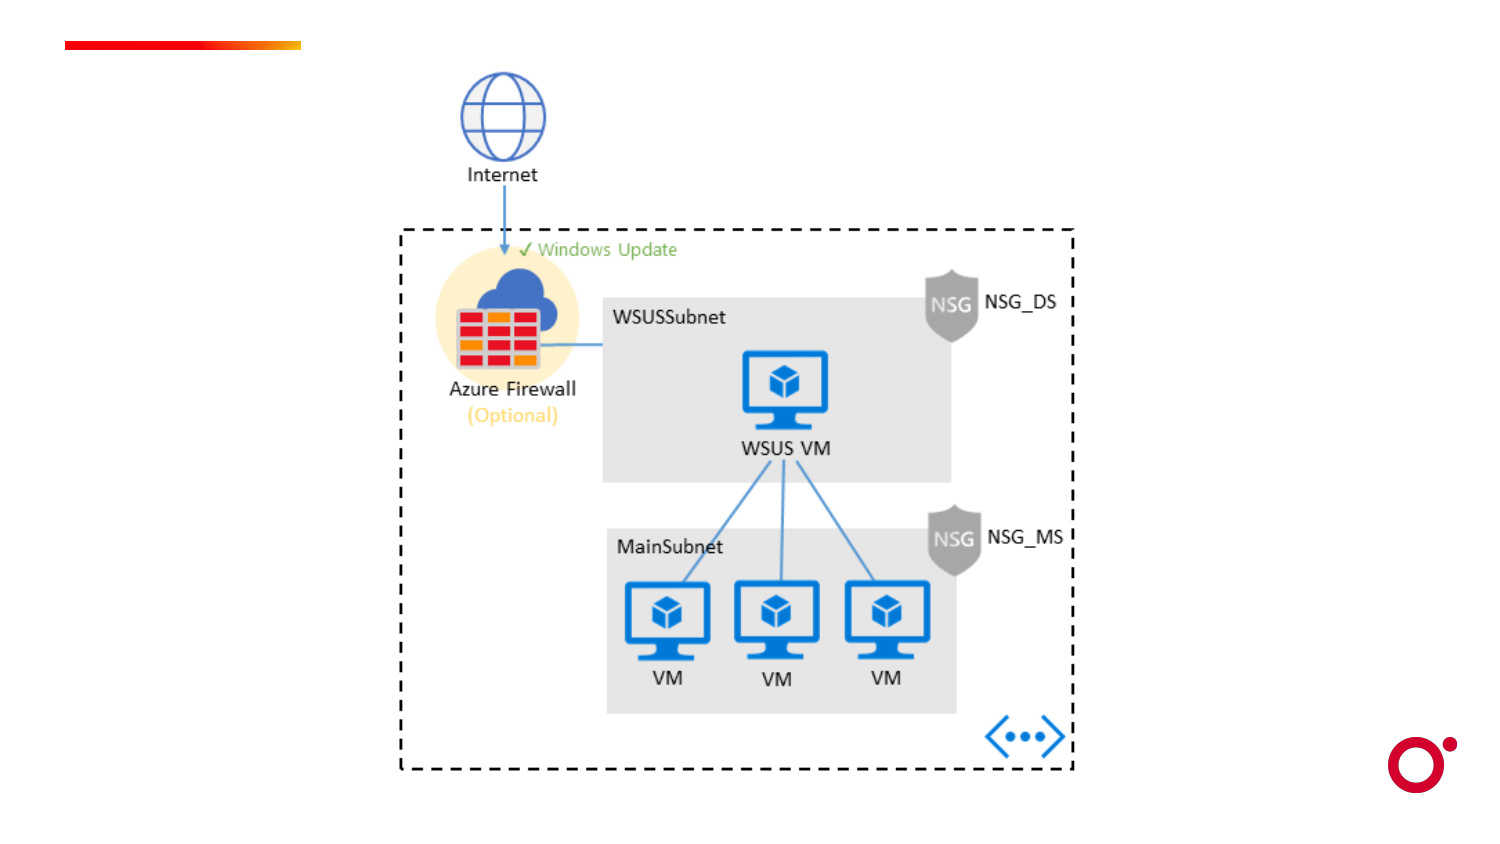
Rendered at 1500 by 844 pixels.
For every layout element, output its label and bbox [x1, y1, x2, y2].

picture [65, 41, 301, 50]
picture [343, 61, 1157, 826]
picture [1388, 737, 1457, 793]
